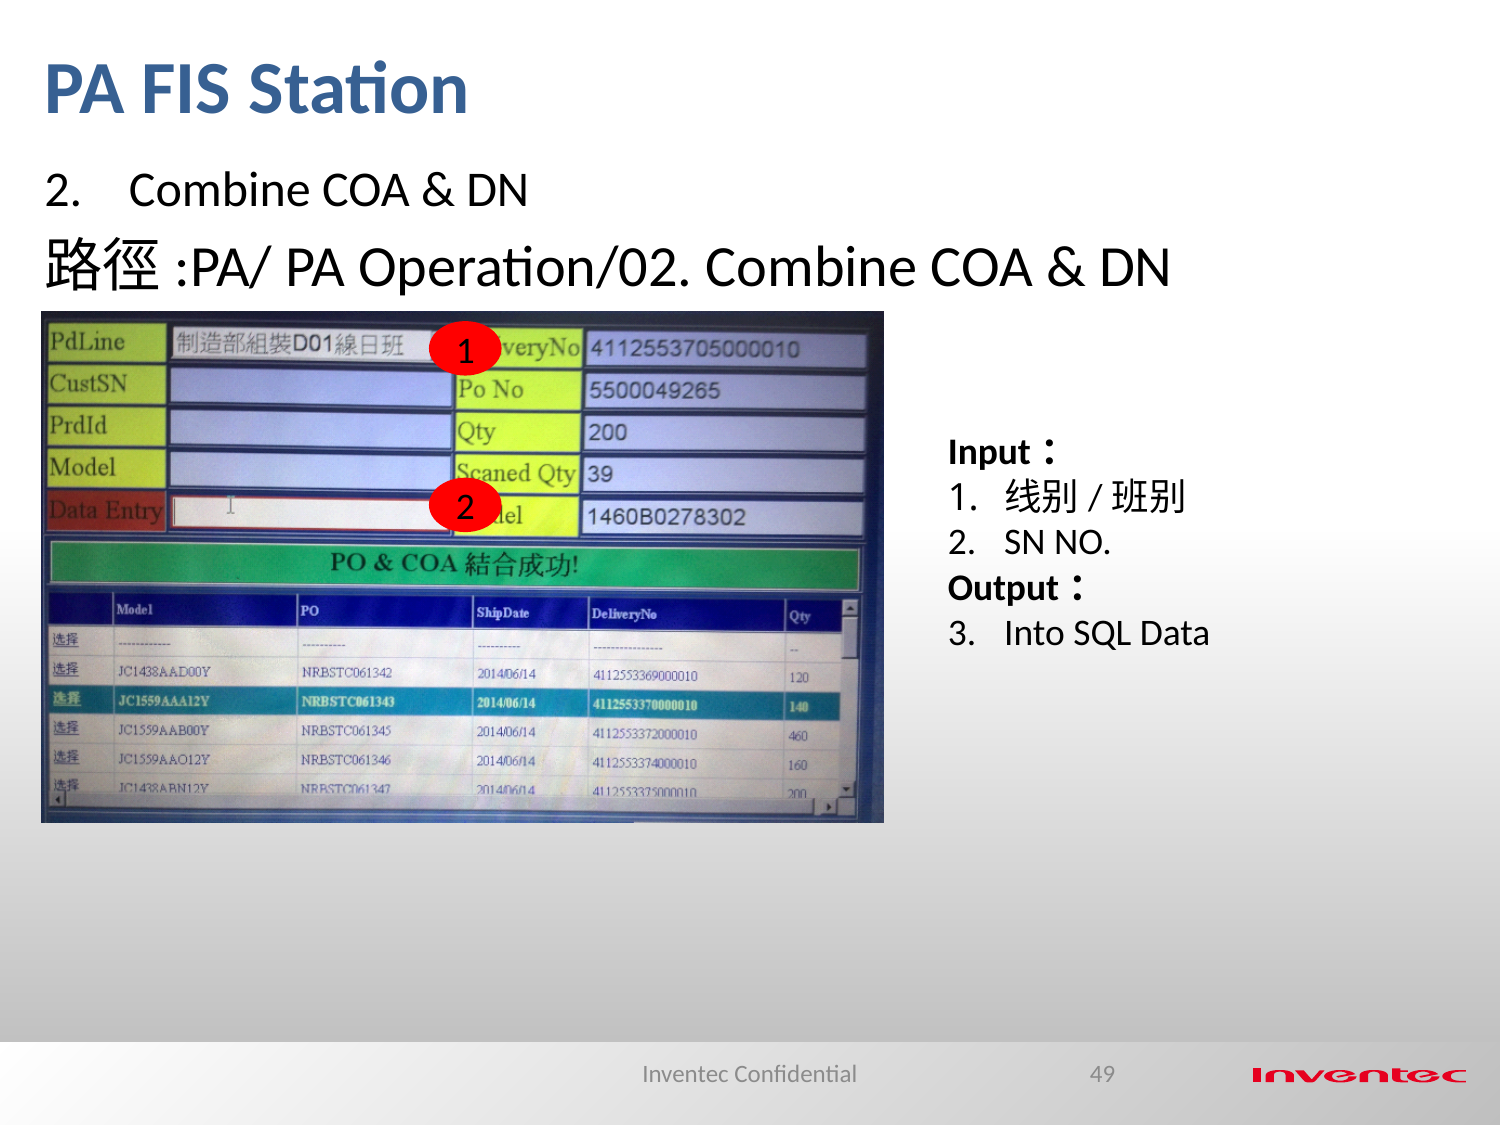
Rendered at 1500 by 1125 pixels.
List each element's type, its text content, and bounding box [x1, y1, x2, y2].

picture [41, 311, 885, 823]
text_box PA FIS Station [29, 18, 1380, 149]
text_box Input： 线别/班别 SN NO. Output： Into SQL Data [931, 312, 1343, 813]
list Combine COA & DN 路徑:PA/ PA Operation/02. Combine COA & DN [29, 149, 1380, 953]
footer Inventec Confidential [512, 1042, 988, 1103]
slide_number 49 [1074, 1042, 1425, 1103]
